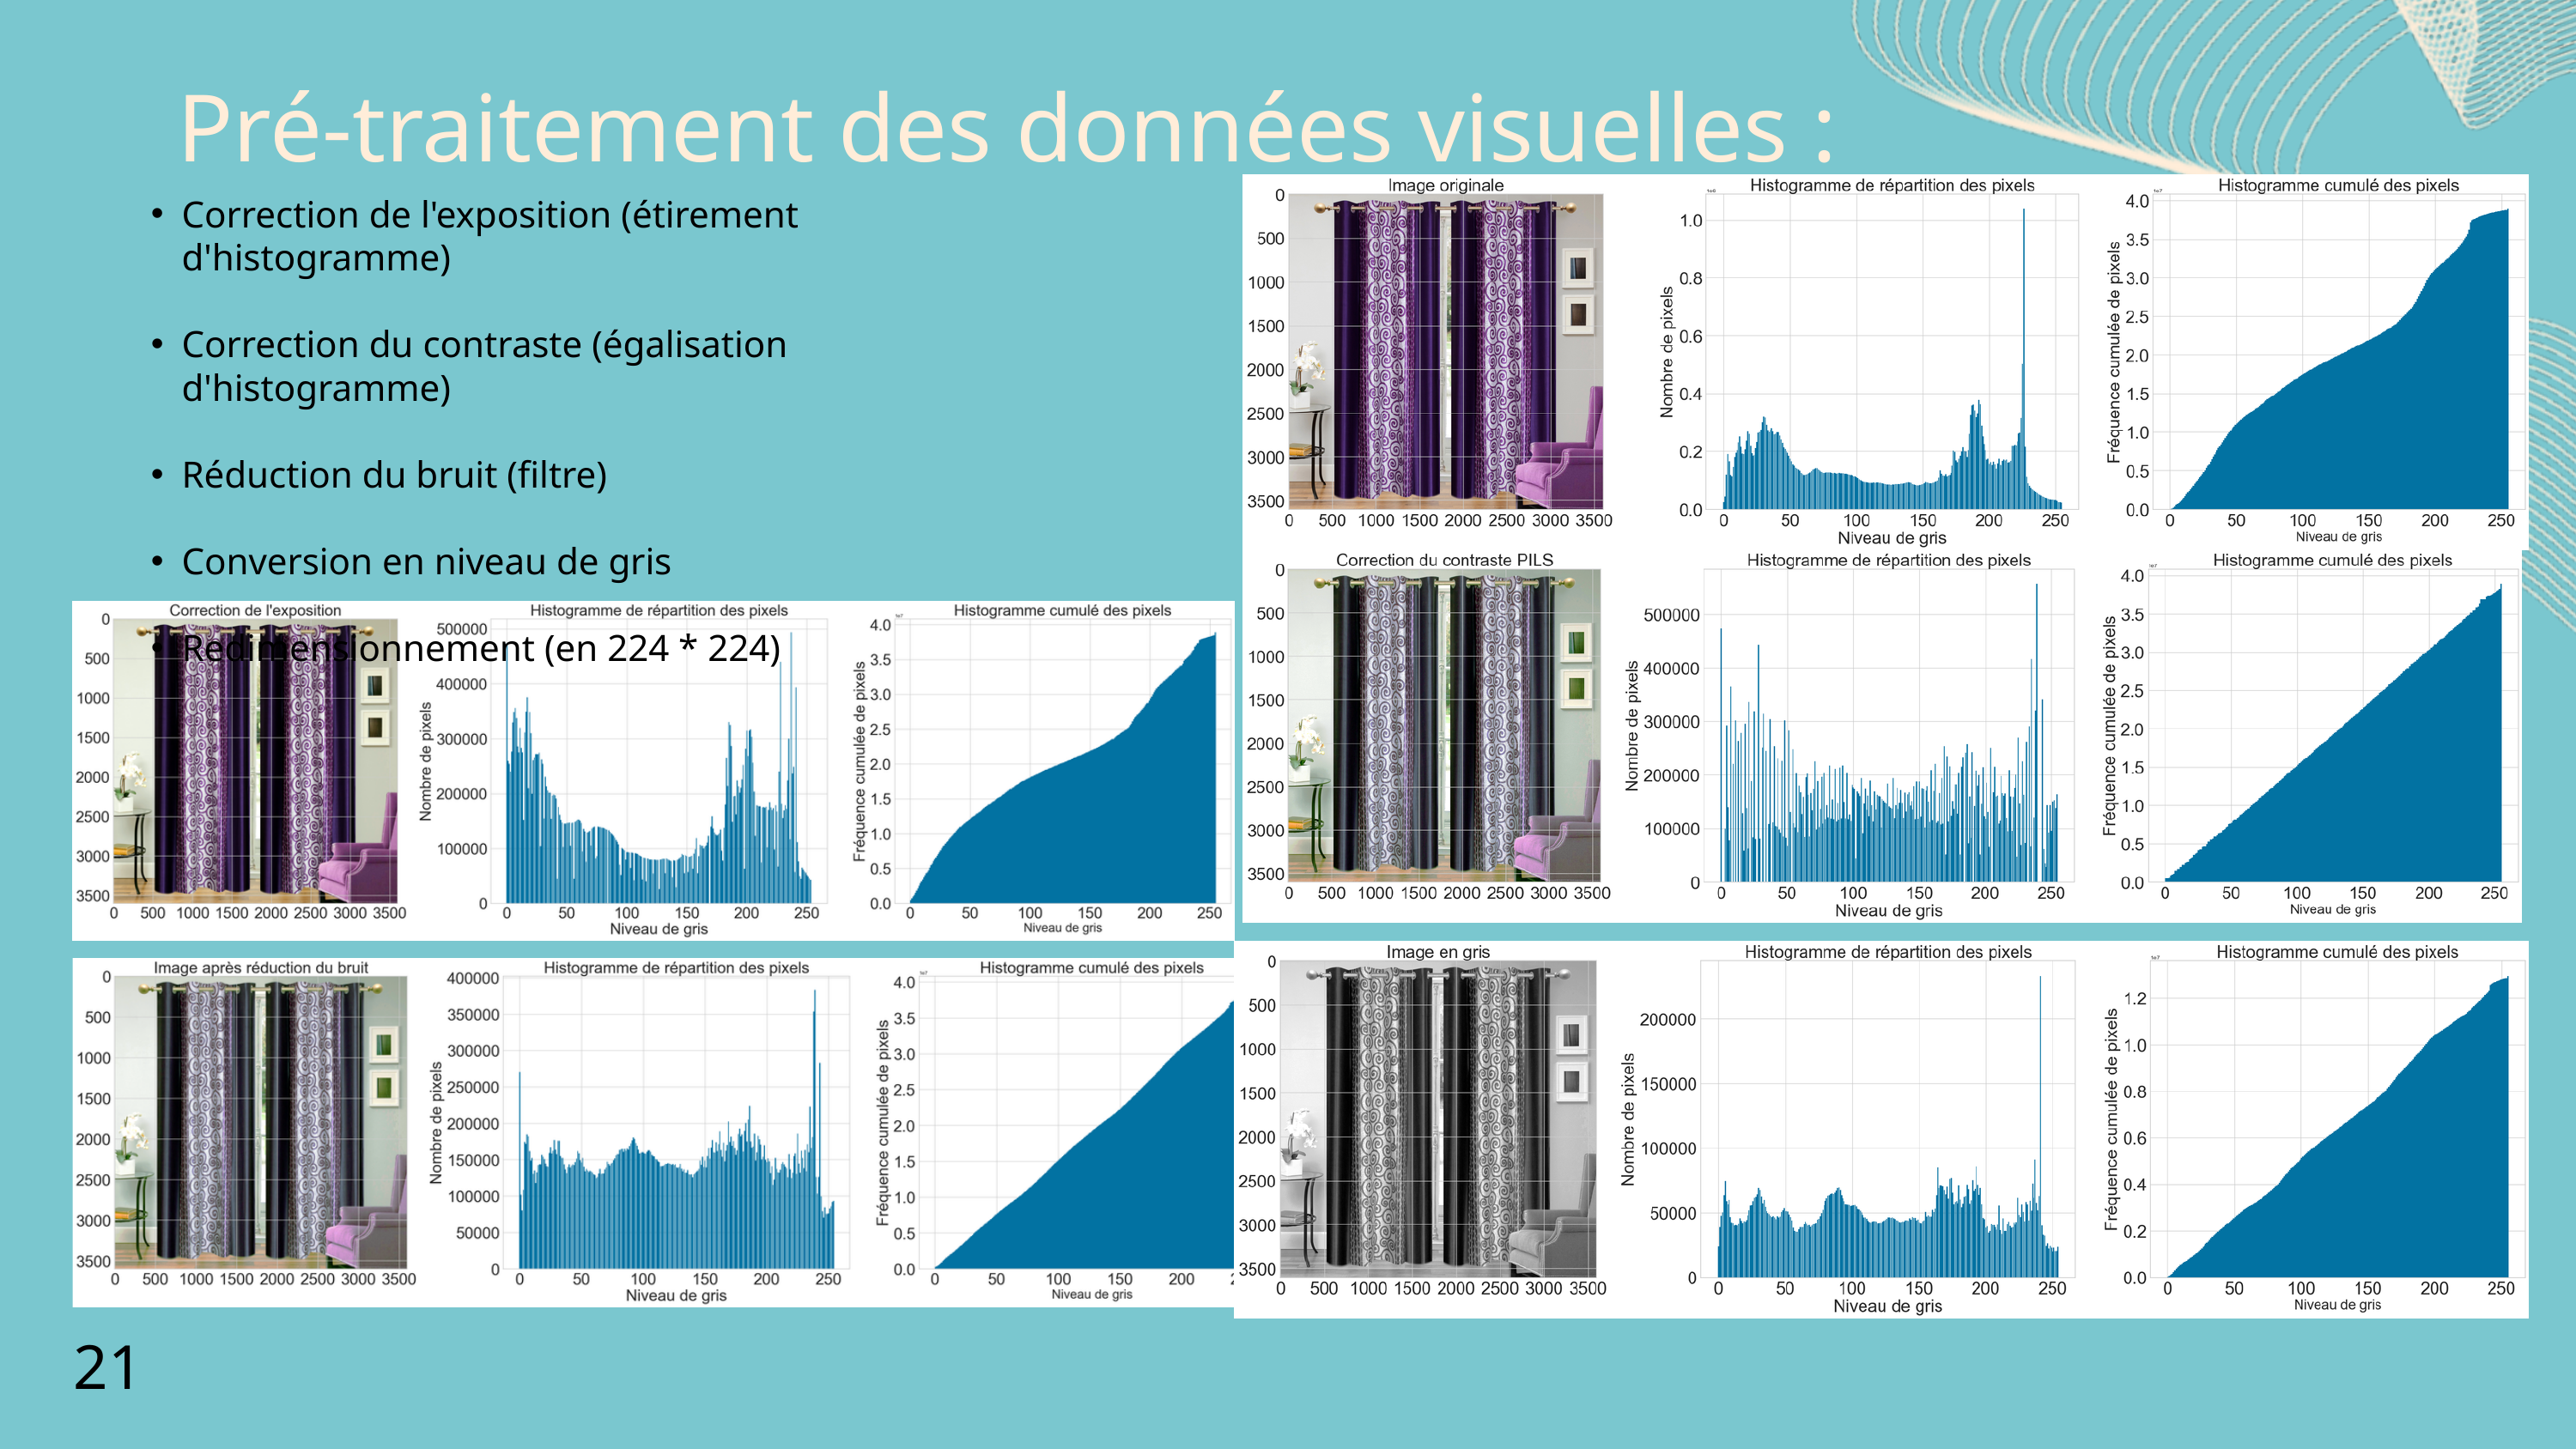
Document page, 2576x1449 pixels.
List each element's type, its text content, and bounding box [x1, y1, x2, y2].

text_box Correction de l'exposition (étirement d'histogramme) Correction du contraste (égalisation d'histogramme) Réduction du bruit (filtre) Conversion en niveau de gris Redimensionnement (en 224 * 224) [119, 191, 1056, 599]
text_box 21 [72, 1316, 144, 1402]
picture [1242, 0, 2576, 924]
picture [72, 600, 2529, 1319]
text_box Pré-traitement des données visuelles : [119, 50, 1896, 181]
